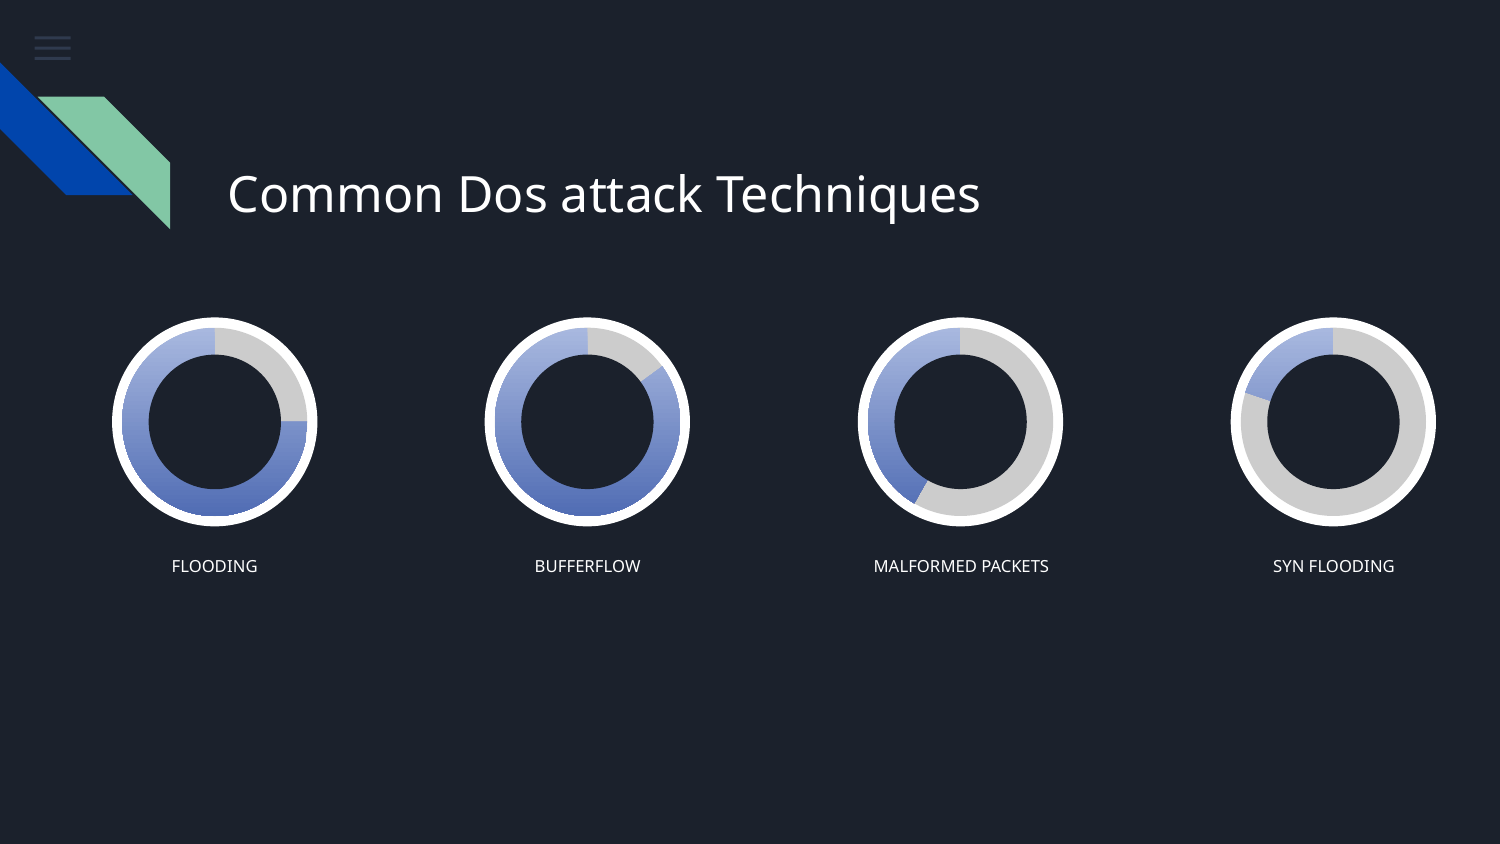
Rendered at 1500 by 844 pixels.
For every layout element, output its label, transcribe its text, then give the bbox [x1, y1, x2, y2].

text_box [494, 327, 680, 516]
text_box [1267, 354, 1400, 490]
text_box [588, 327, 662, 381]
text_box [1240, 327, 1427, 516]
text_box SYN FLOODING [1227, 541, 1442, 631]
text_box [868, 327, 961, 504]
title Common Dos attack Techniques [212, 138, 1134, 237]
text_box [484, 317, 690, 527]
text_box BUFFERFLOW [480, 541, 695, 631]
text_box [894, 354, 1027, 490]
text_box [111, 317, 318, 527]
text_box FLOODING [107, 541, 322, 631]
text_box [1245, 327, 1334, 401]
text_box [521, 354, 654, 490]
text_box [915, 327, 1054, 516]
text_box [1230, 317, 1436, 527]
text_box MALFORMED PACKETS [854, 541, 1069, 631]
text_box [857, 317, 1064, 527]
